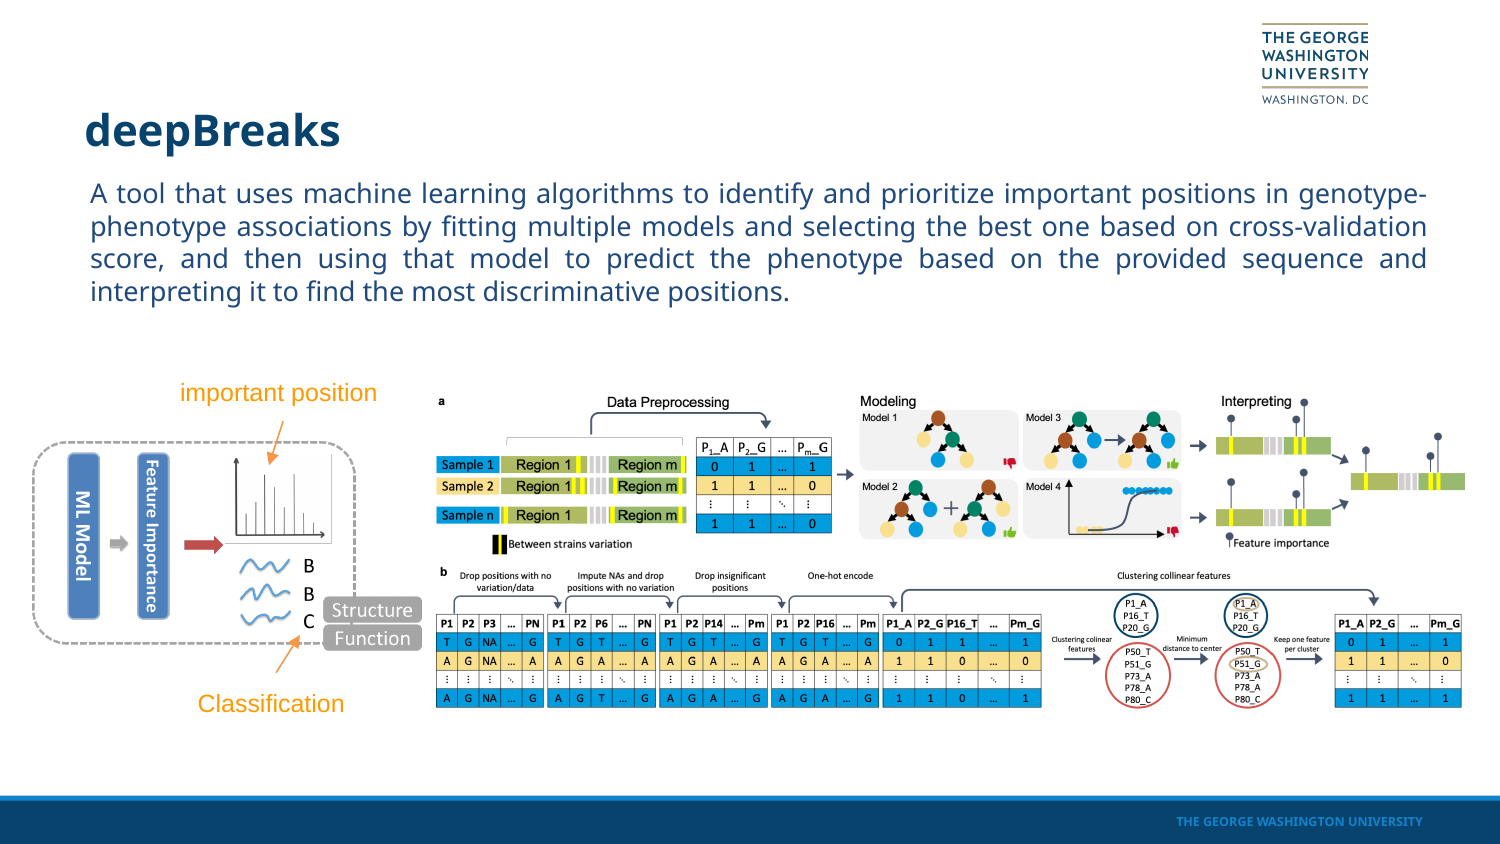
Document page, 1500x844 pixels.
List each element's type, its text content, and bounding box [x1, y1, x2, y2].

title deepBreaks [75, 82, 1179, 144]
picture [32, 440, 426, 664]
picture [1262, 23, 1368, 104]
text_box Classification [182, 672, 370, 733]
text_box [275, 634, 301, 673]
text_box important position [164, 361, 402, 422]
picture [433, 394, 1466, 711]
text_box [268, 421, 284, 466]
text_box A tool that uses machine learning algorithms to identify and prioritize important positions in genotype-phenotype associations by fitting multiple models and selecting the best one based on cross-validation score, and then using that model to predict the phenotype based on the provided sequence and interpreting it to find the most discriminative positions. [75, 161, 1443, 354]
